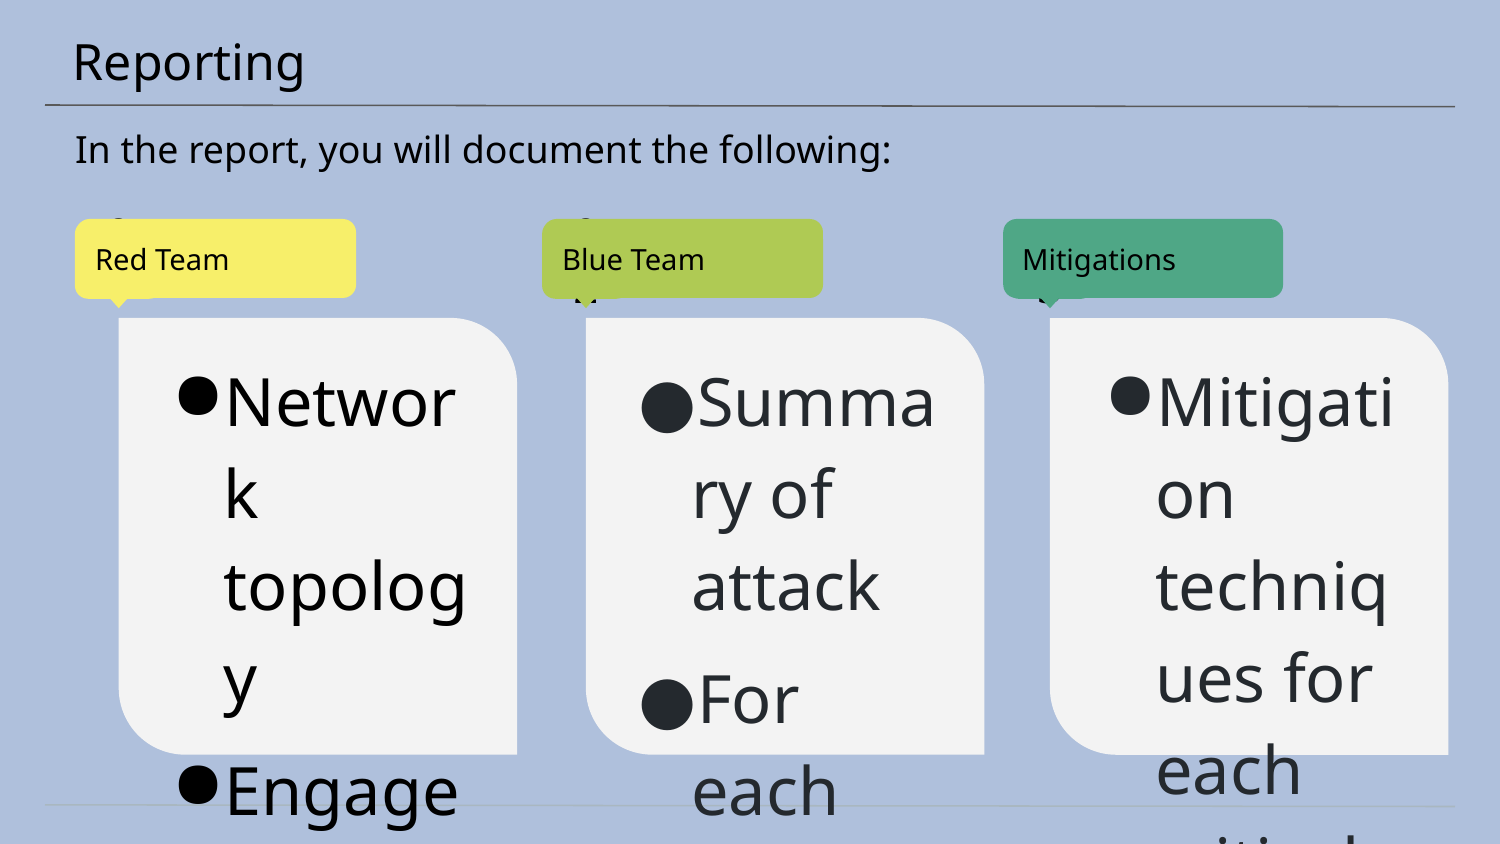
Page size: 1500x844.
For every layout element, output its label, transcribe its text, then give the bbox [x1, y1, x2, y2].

subtitle Mitigation techniques for each critical vulnerability. Suggested alarms and thresholds [1050, 318, 1440, 755]
subtitle Summary of attack For each phase of the exploitation: Log evidence of attack Key findings from evidence [586, 317, 976, 755]
text_box Red Team [76, 218, 357, 298]
title Reporting [0, 0, 1500, 88]
subtitle In the report, you will document the following: [0, 110, 1500, 171]
text_box Blue Team [543, 218, 824, 298]
subtitle Network topology Engagement overview and outcome Critical vulnerabilities [118, 317, 508, 755]
text_box Mitigations [1003, 218, 1284, 298]
